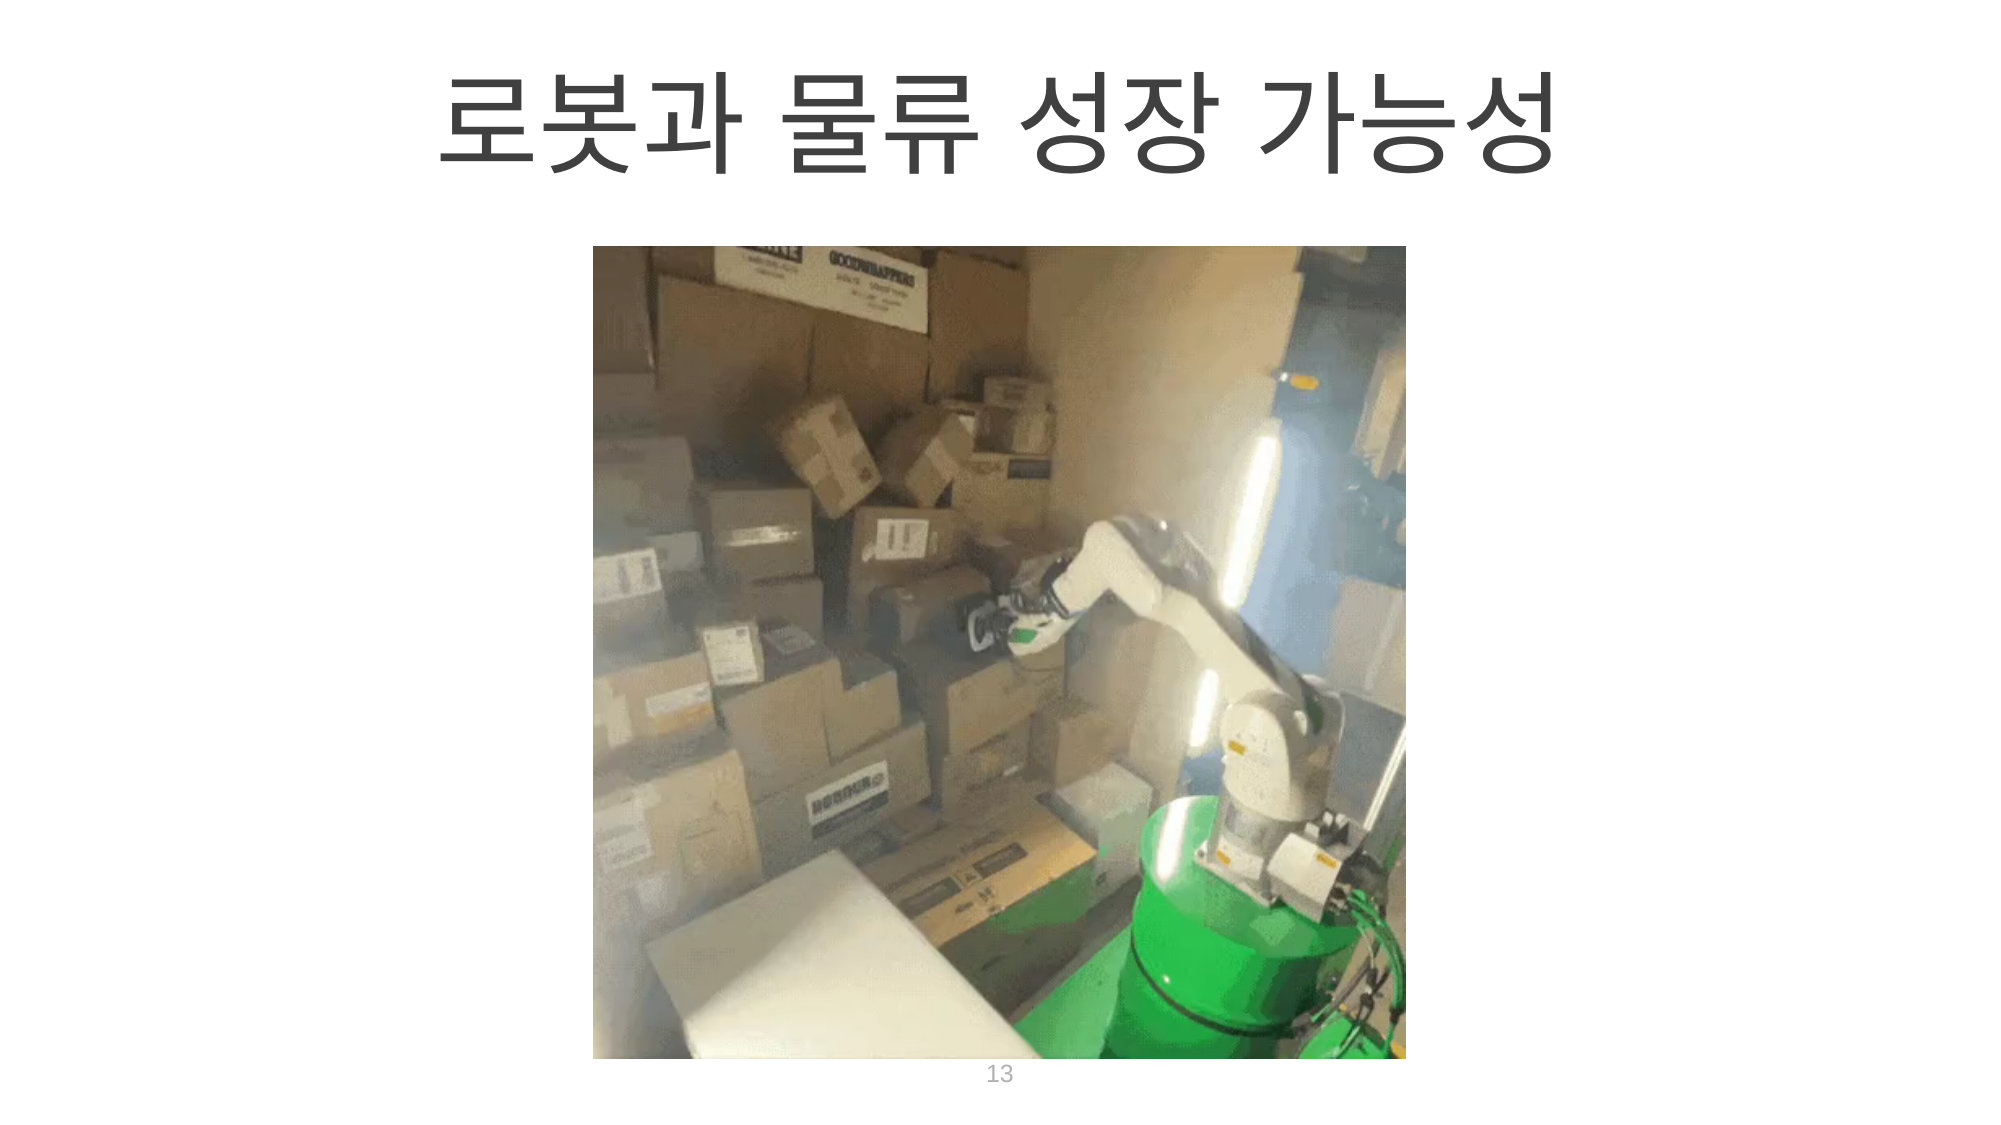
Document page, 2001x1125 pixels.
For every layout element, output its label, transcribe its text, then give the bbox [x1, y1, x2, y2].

list 로봇과 물류 성장 가능성 [0, 55, 2000, 186]
slide_number 13 [774, 1060, 1225, 1103]
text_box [592, 245, 1407, 1060]
